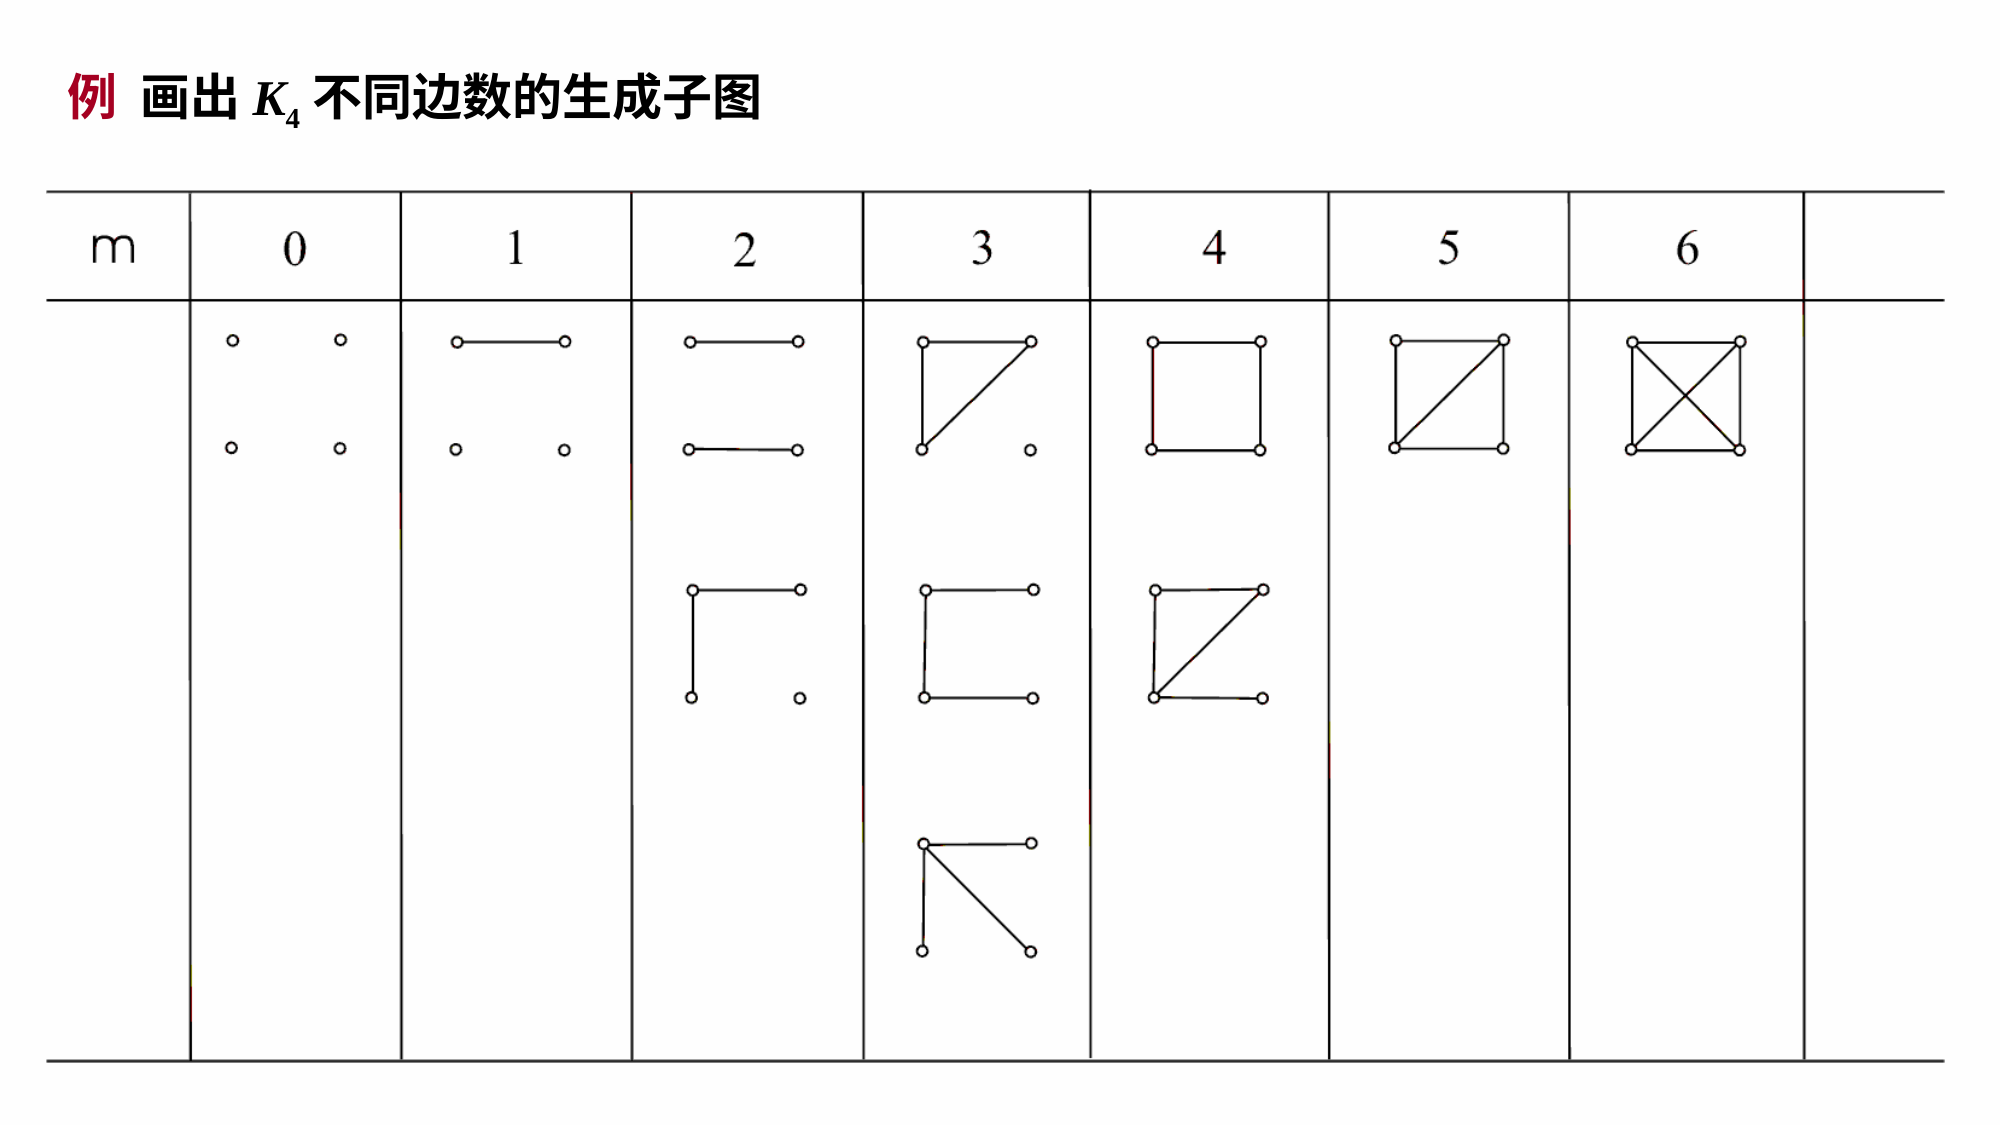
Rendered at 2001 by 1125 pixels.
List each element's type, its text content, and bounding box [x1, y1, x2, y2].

picture [46, 189, 1946, 1064]
text_box 例 画出K4不同边数的生成子图 [53, 58, 894, 142]
